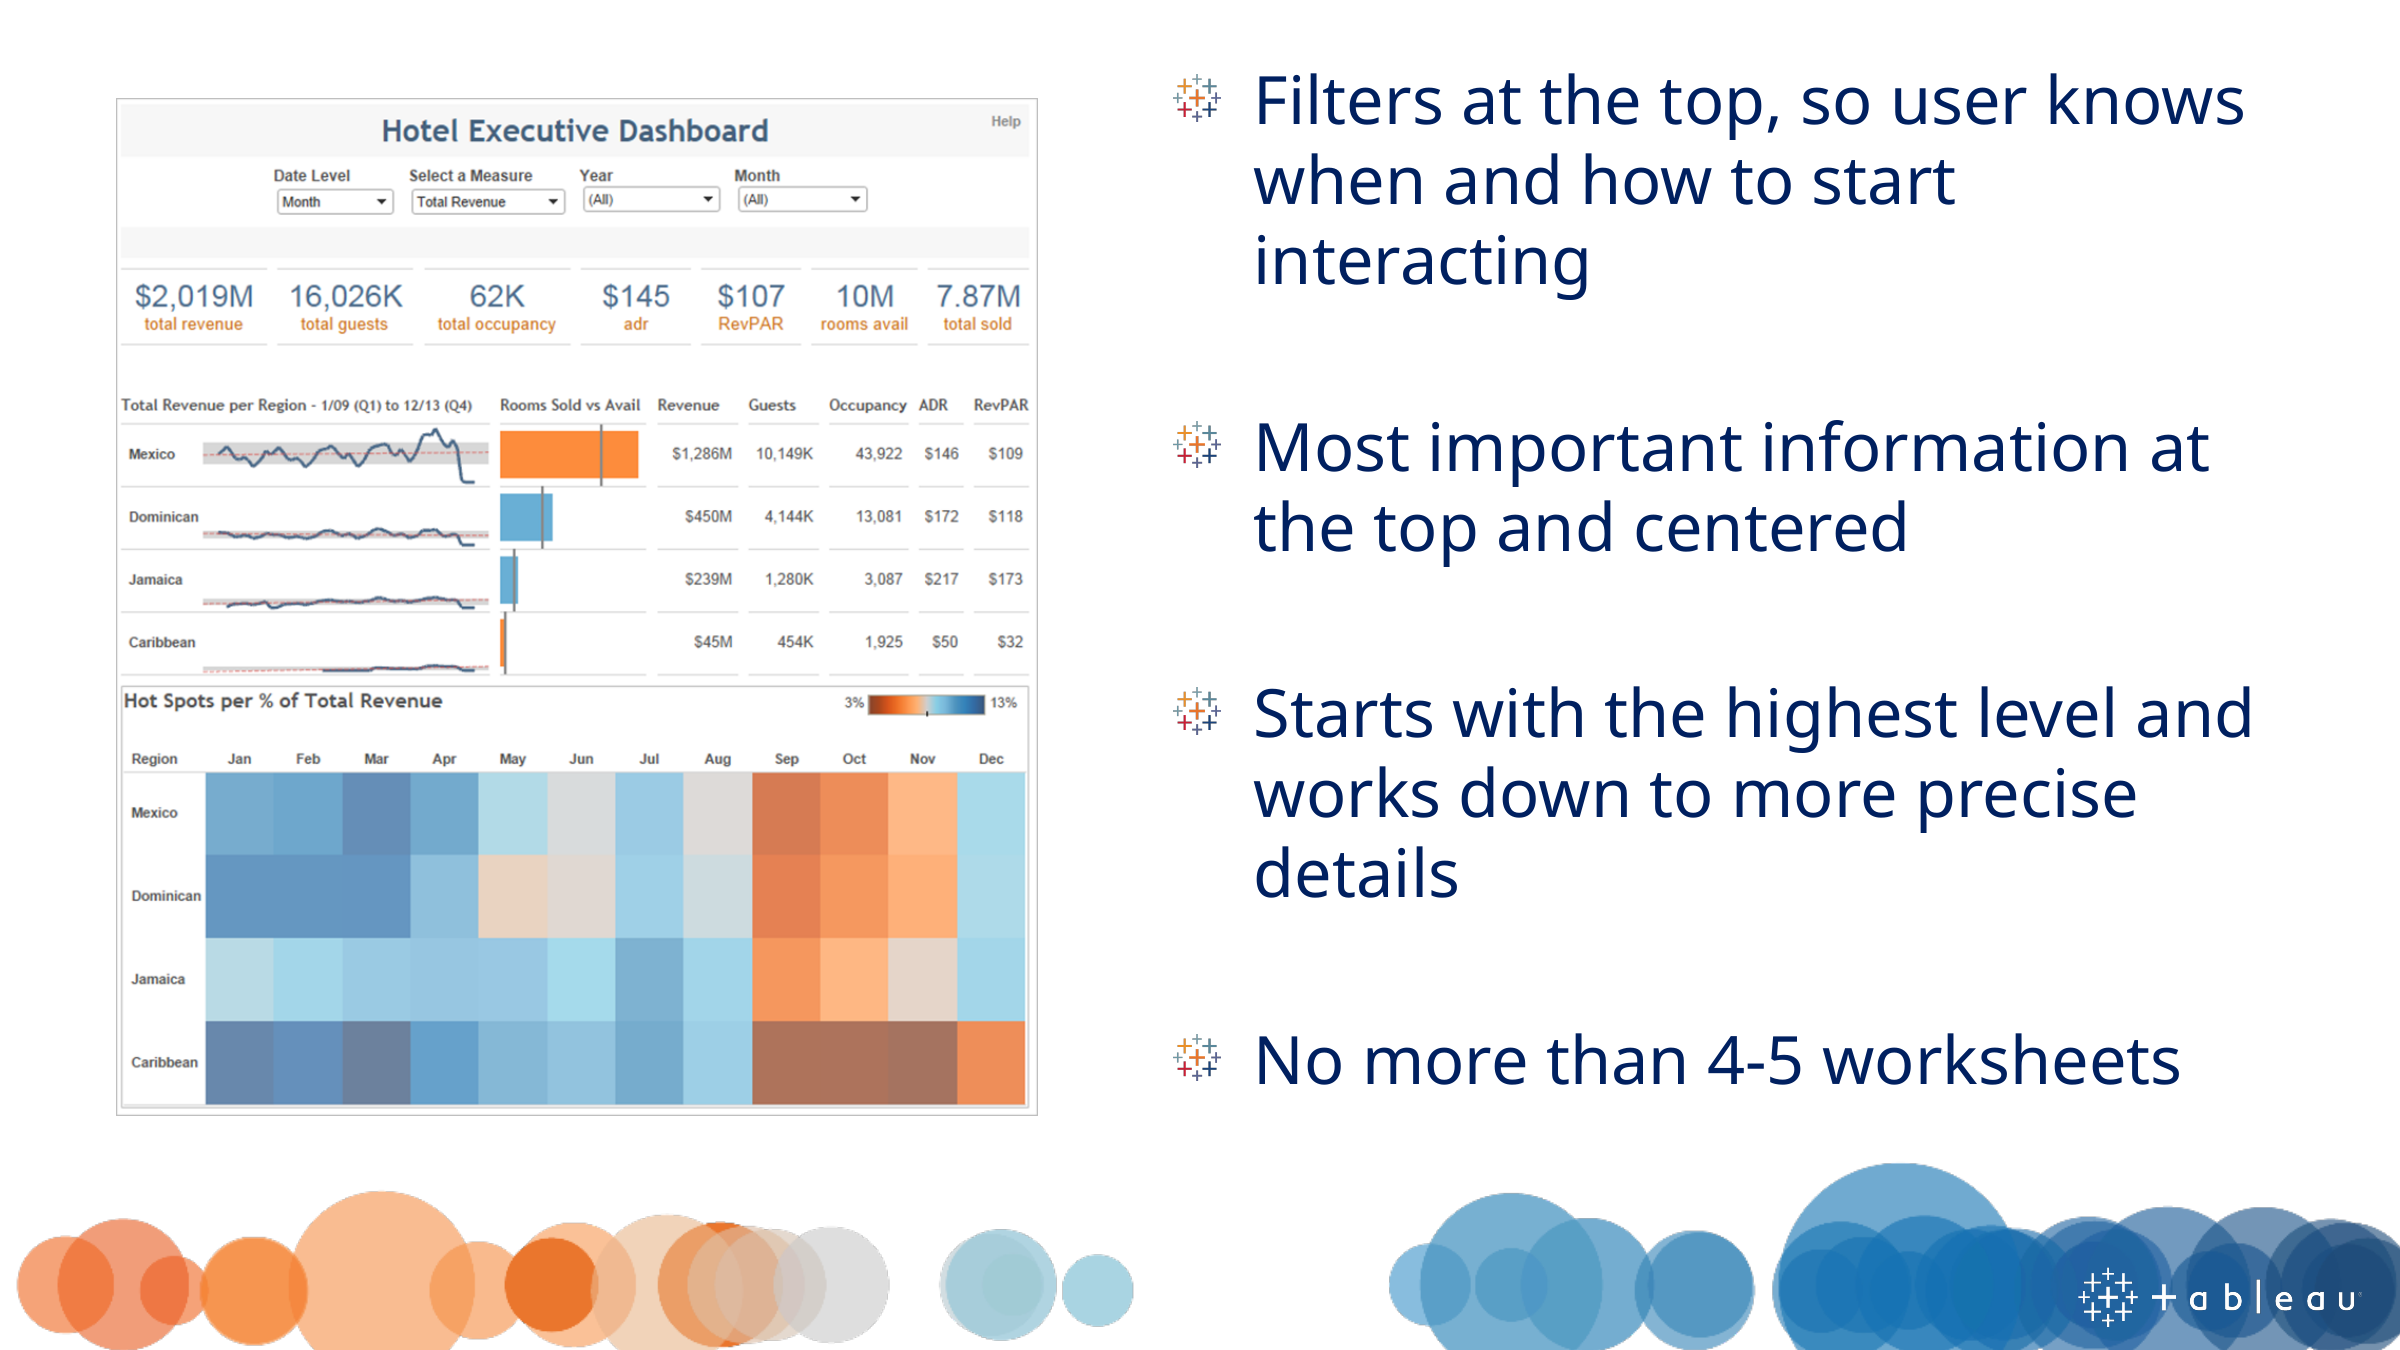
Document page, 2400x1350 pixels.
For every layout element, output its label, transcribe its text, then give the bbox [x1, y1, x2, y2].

text_box Filters at the top, so user knows when and how to start interacting Most important information at the top and centered Starts with the highest level and works down to more precise details No more than 4-5 worksheets [1158, 50, 2299, 1079]
picture [1173, 421, 1221, 468]
picture [1173, 687, 1221, 735]
picture [0, 1137, 2400, 1350]
picture [1173, 1034, 1221, 1081]
picture [116, 97, 1038, 1117]
picture [1173, 74, 1221, 122]
